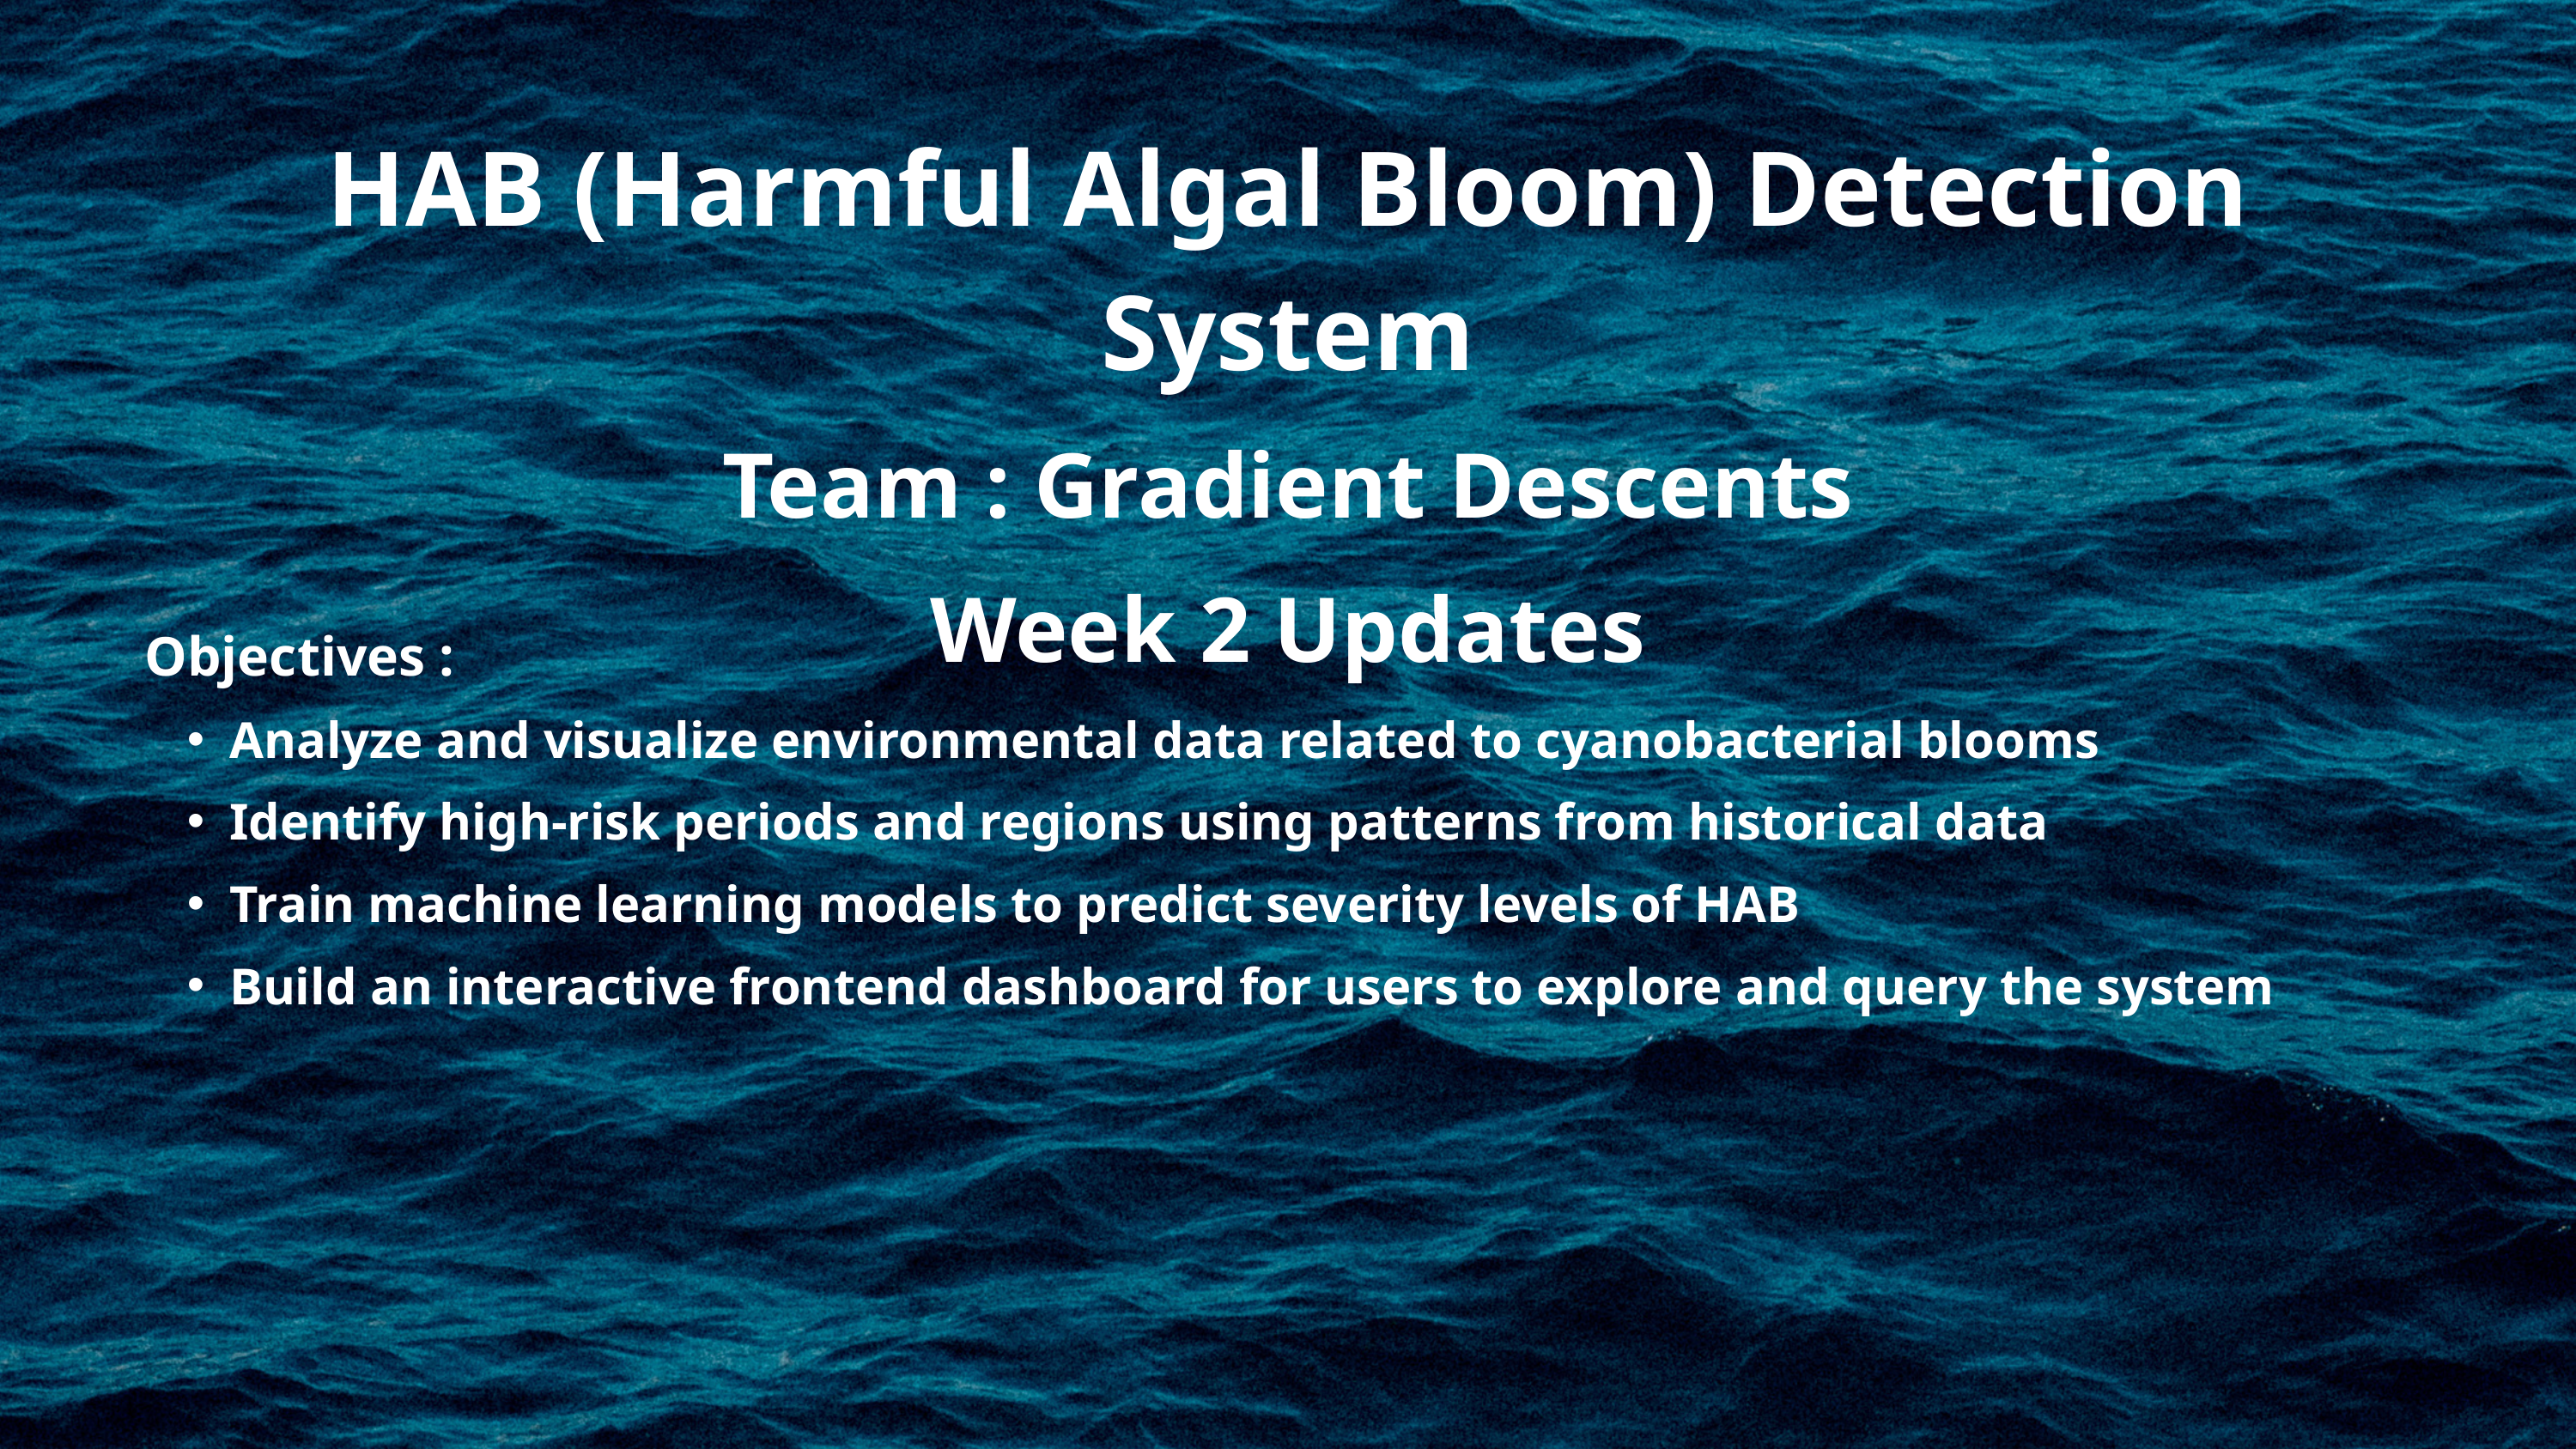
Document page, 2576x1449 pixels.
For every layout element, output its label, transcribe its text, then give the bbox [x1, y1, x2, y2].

text_box [0, 0, 2576, 1449]
text_box Objectives : Analyze and visualize environmental data related to cyanobacterial blooms Identify high-risk periods and regions using patterns from historical data Train machine learning models to predict severity levels of HAB Build an interactive frontend dashboard for users to explore and query the system [144, 604, 2553, 1015]
text_box HAB (Harmful Algal Bloom) Detection System Team : Gradient Descents Week 2 Updates [144, 102, 2432, 604]
text_box [174, 502, 679, 604]
